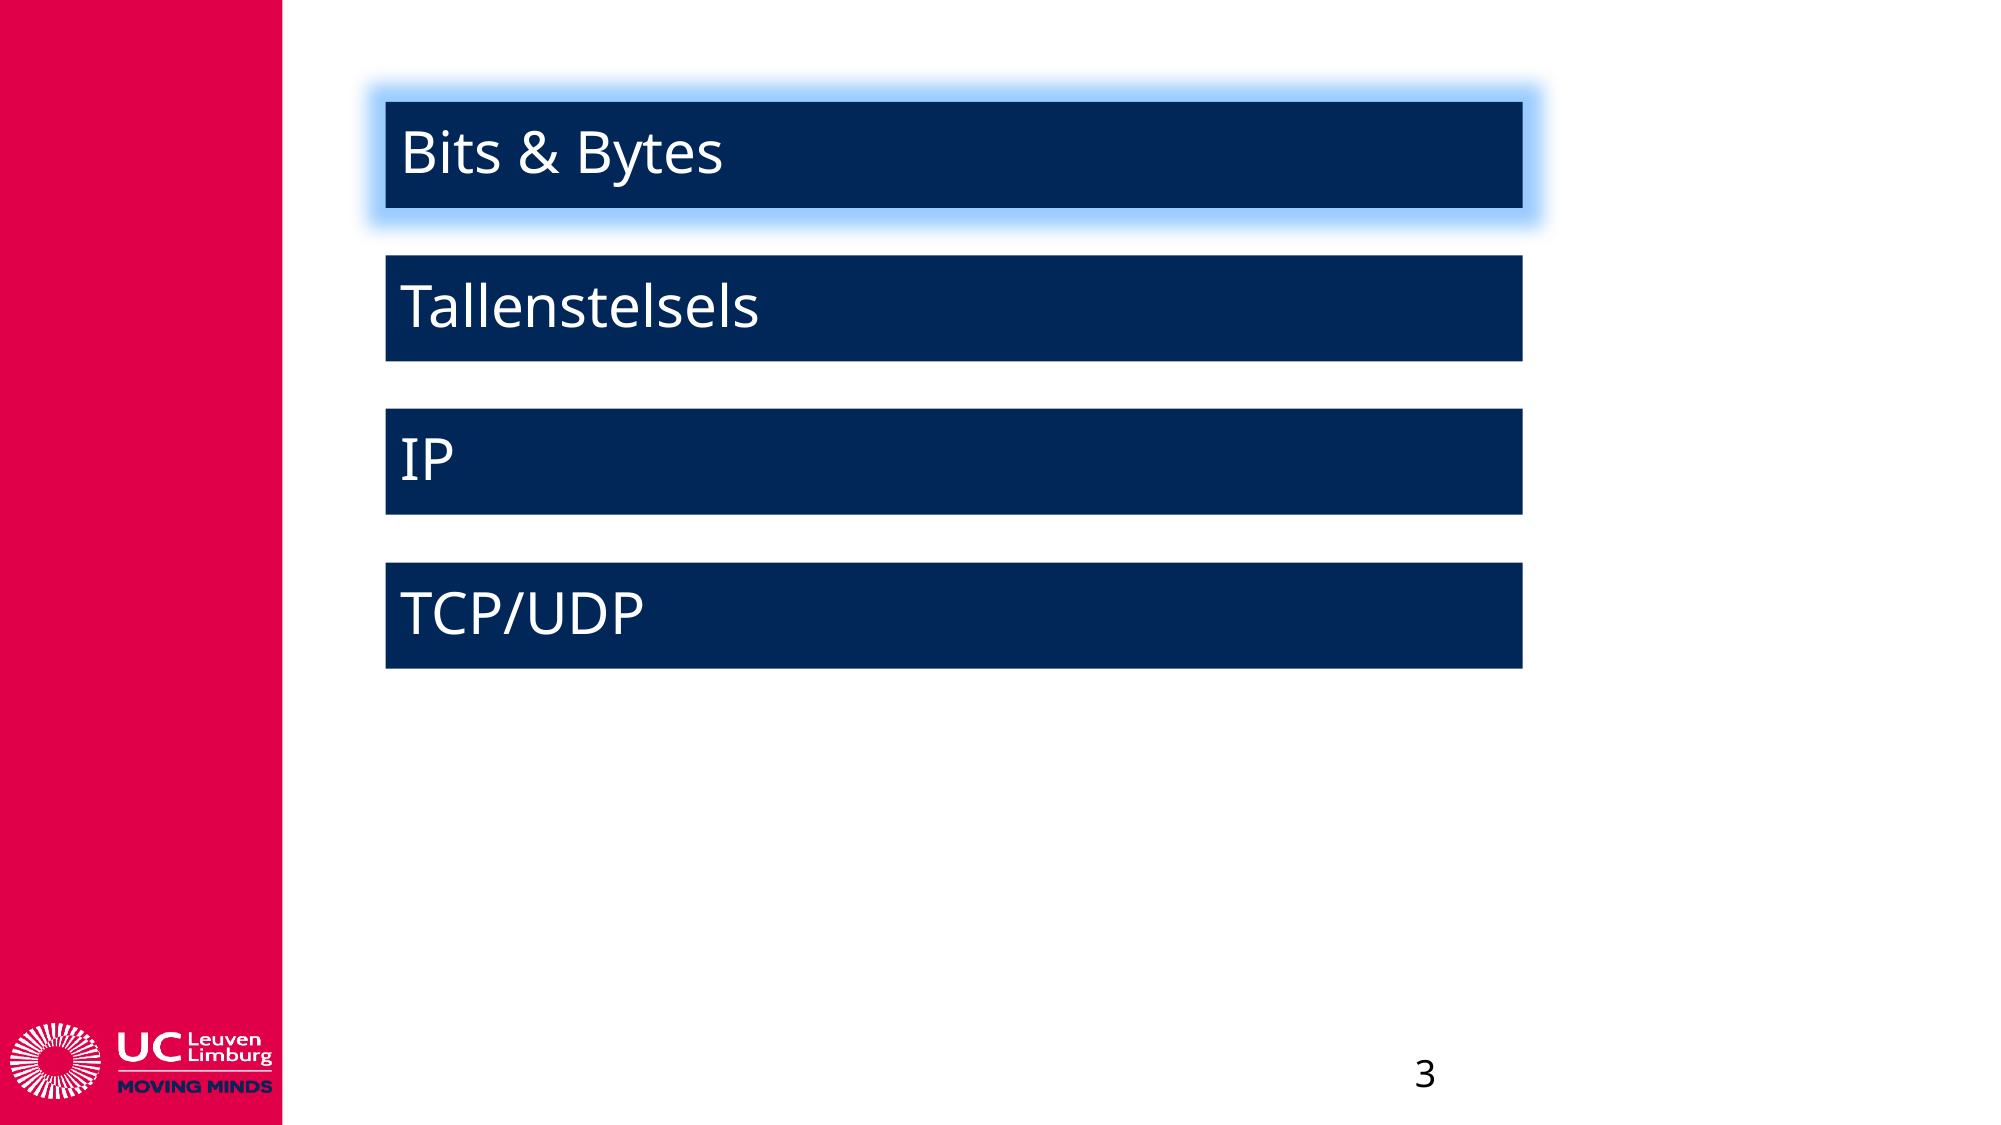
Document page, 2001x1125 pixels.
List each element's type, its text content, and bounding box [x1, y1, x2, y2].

text_box IP [385, 408, 1523, 515]
picture [10, 1023, 272, 1099]
text_box Tallenstelsels [385, 255, 1523, 362]
text_box TCP/UDP [385, 562, 1523, 669]
slide_number 3 [1400, 1042, 1750, 1103]
text_box Bits & Bytes [385, 101, 1523, 208]
